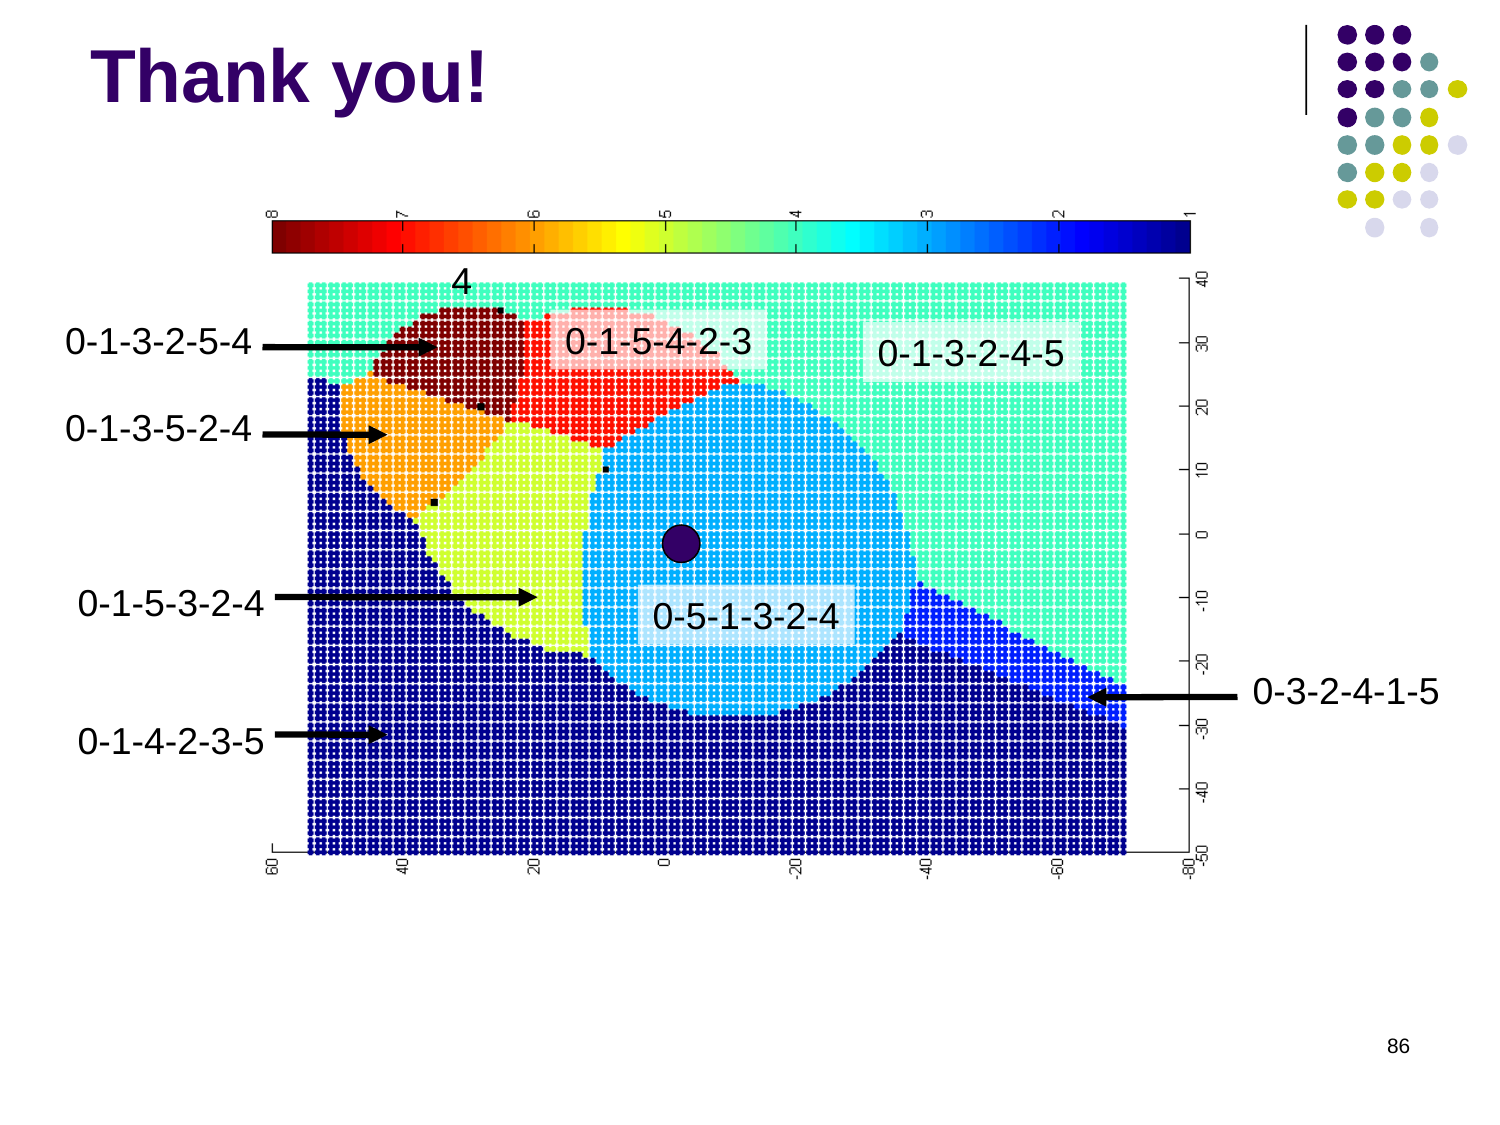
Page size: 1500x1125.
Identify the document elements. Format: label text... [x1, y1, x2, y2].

text_box 0-1-3-2-5-4 [50, 309, 182, 370]
title Thank you! [75, 20, 1313, 233]
text_box 0-3-2-4-1-5 [1316, 659, 1455, 720]
text_box 0-1-4-2-3-5 [62, 709, 182, 770]
text_box 0-1-3-5-2-4 [50, 397, 182, 457]
slide_number 86 [1074, 1024, 1426, 1101]
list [187, 115, 1313, 963]
text_box 0-1-5-3-2-4 [62, 572, 182, 632]
